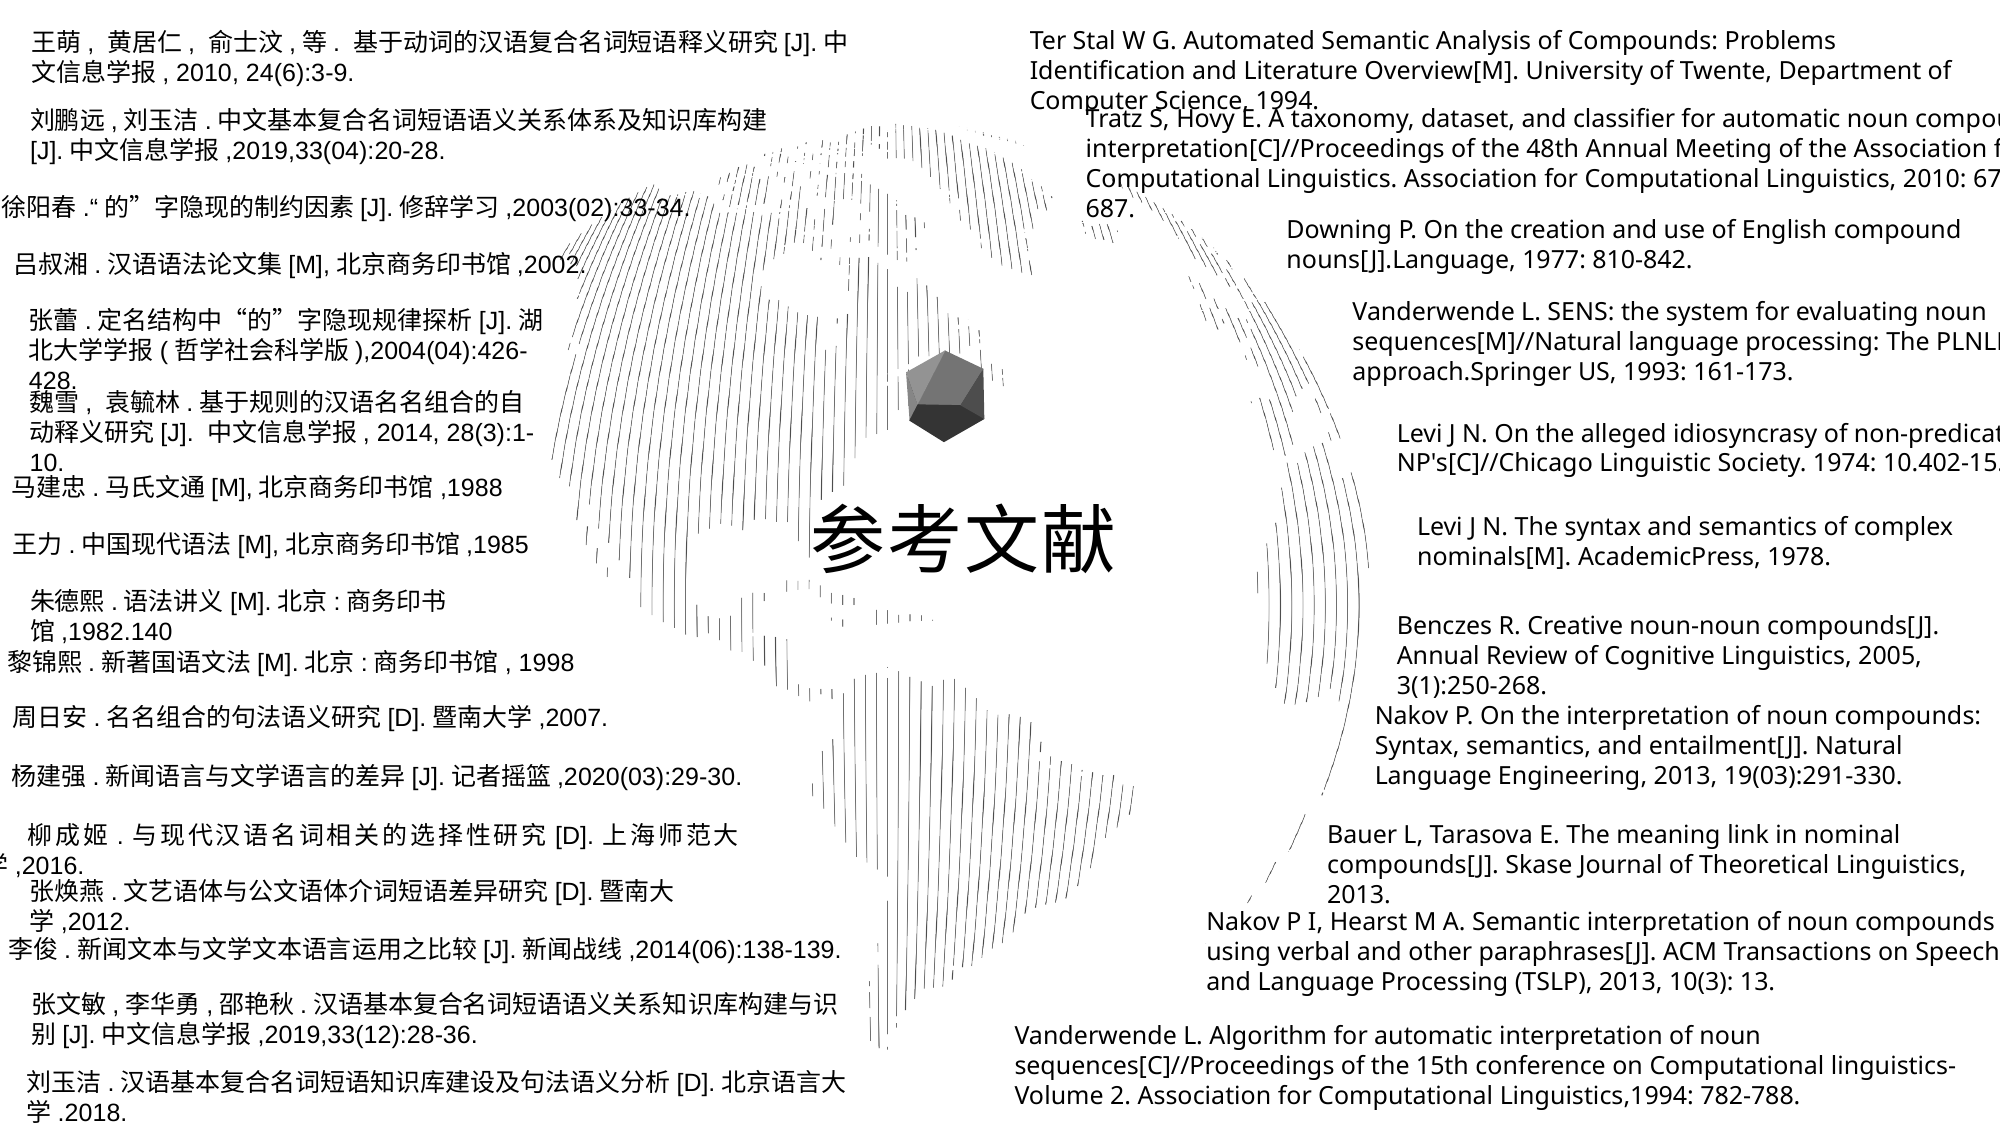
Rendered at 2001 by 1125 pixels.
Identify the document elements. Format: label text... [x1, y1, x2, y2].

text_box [930, 350, 985, 443]
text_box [0, 19, 930, 1105]
picture [930, 590, 999, 1050]
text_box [999, 17, 2000, 1119]
text_box 参考文献 [930, 485, 999, 590]
picture [930, 123, 999, 485]
